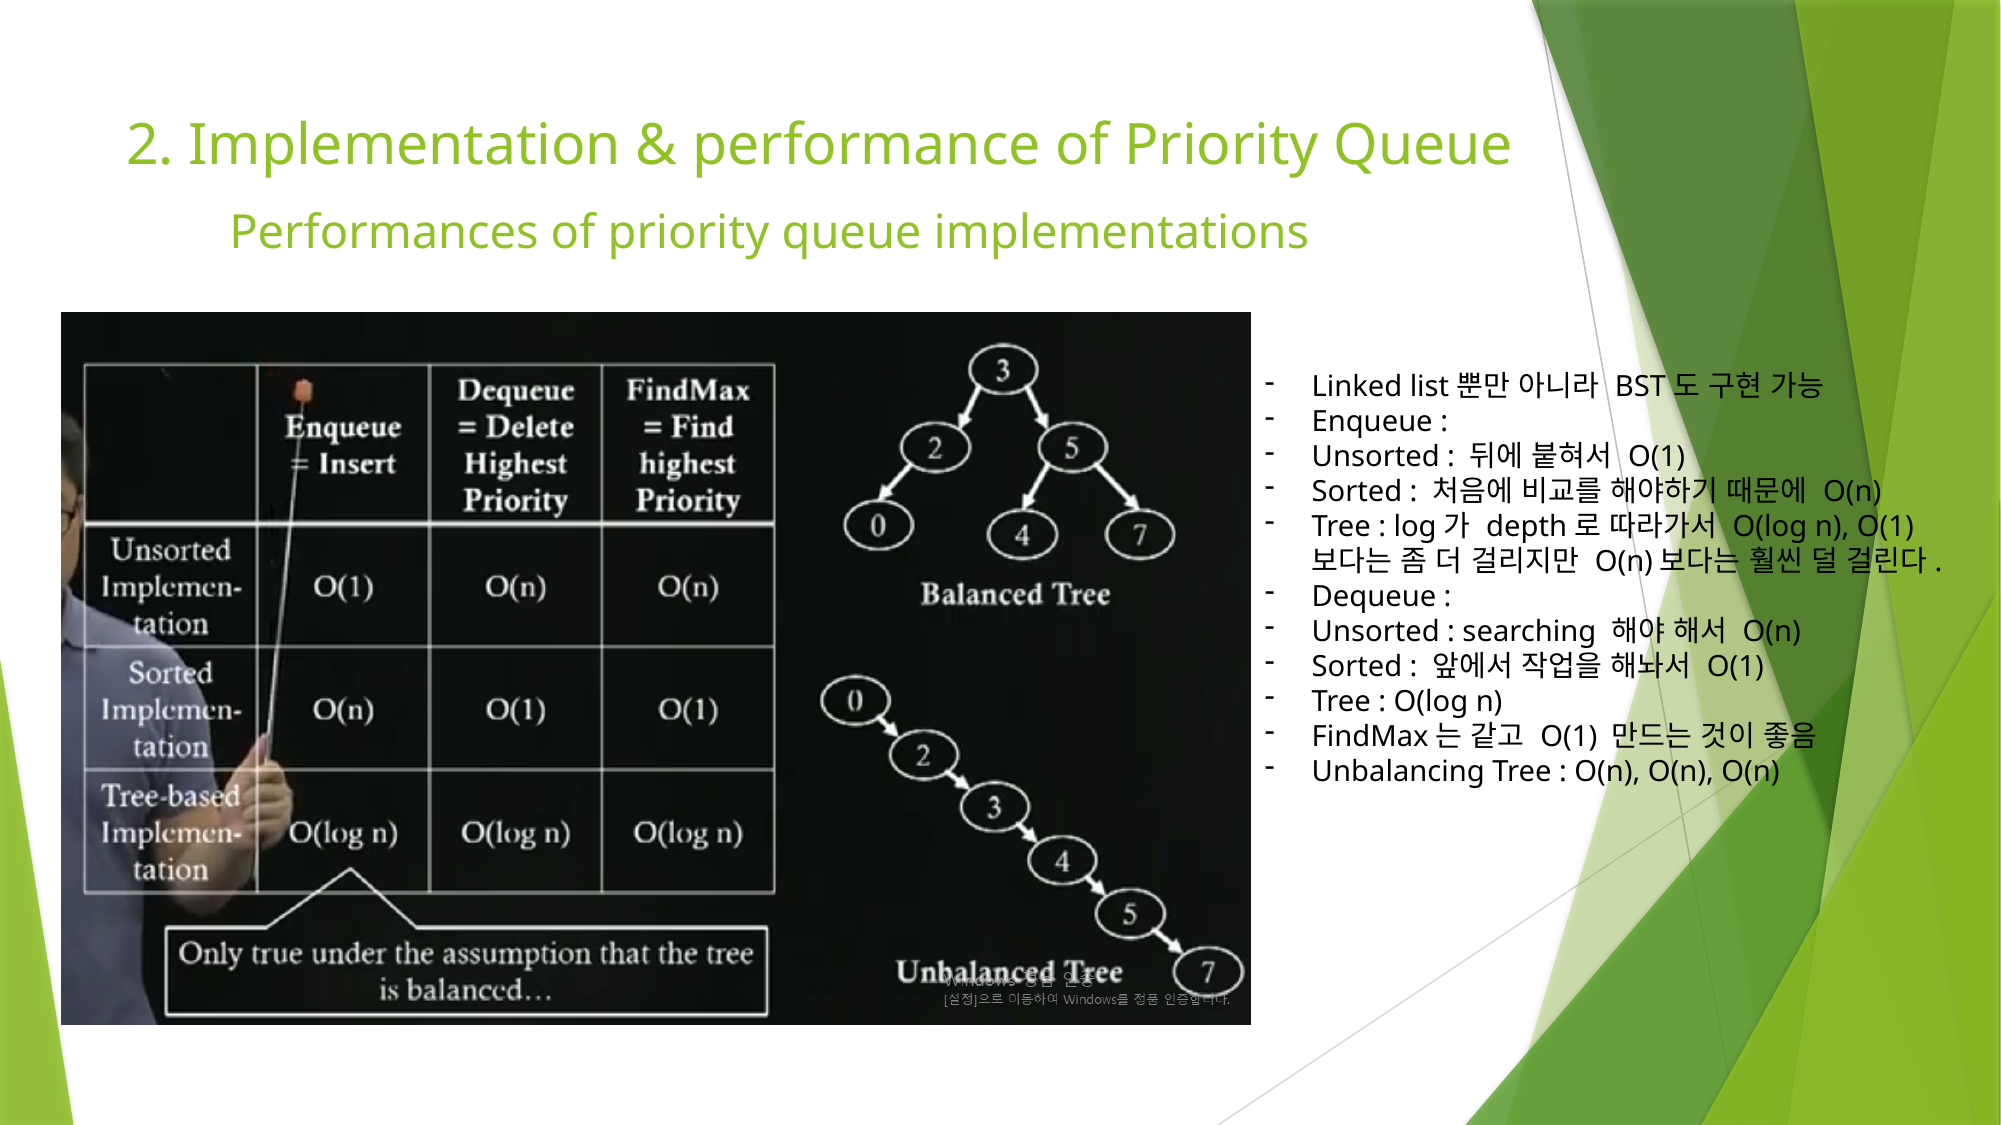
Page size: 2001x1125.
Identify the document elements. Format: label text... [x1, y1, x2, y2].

picture [60, 312, 1251, 1026]
text_box Performances of priority queue implementations [214, 193, 1531, 266]
text_box Linked list뿐만 아니라 BST도 구현 가능 Enqueue : Unsorted : 뒤에 붙혀서 O(1) Sorted : 처음에 비교를 해야하기 때문에 O(n) Tree : log가 depth로 따라가서 O(log n), O(1)보다는 좀 더 걸리지만 O(n)보다는 훨씬 덜 걸린다. Dequeue : Unsorted : searching 해야 해서 O(n) Sorted : 앞에서 작업을 해놔서 O(1) Tree : O(log n) FindMax는 같고 O(1) 만드는 것이 좋음 Unbalancing Tree : O(n), O(n), O(n) [1254, 360, 1984, 830]
title 2. Implementation & performance of Priority Queue [111, 99, 1835, 185]
